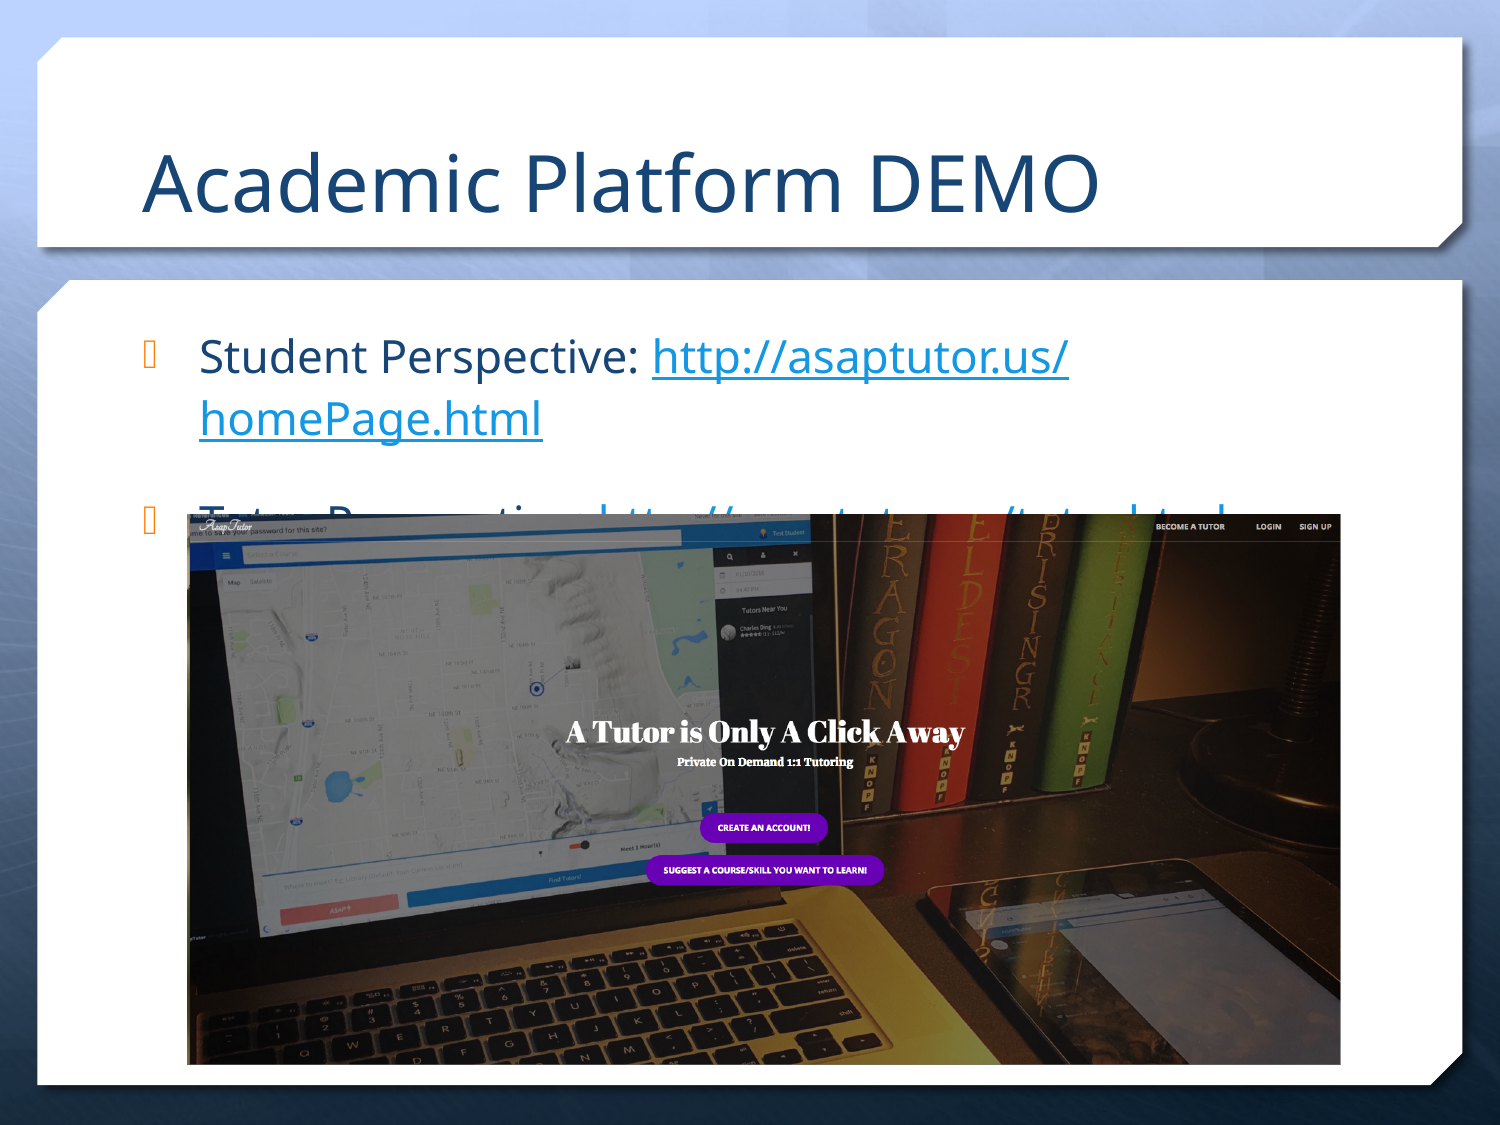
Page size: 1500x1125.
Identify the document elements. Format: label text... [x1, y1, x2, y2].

picture [187, 513, 1342, 1066]
list Student Perspective: http://asaptutor.us/homePage.html Tutor Perspective: http://asaptutor.us/tutor.html [127, 319, 1372, 978]
title Academic Platform DEMO [127, 48, 1372, 236]
